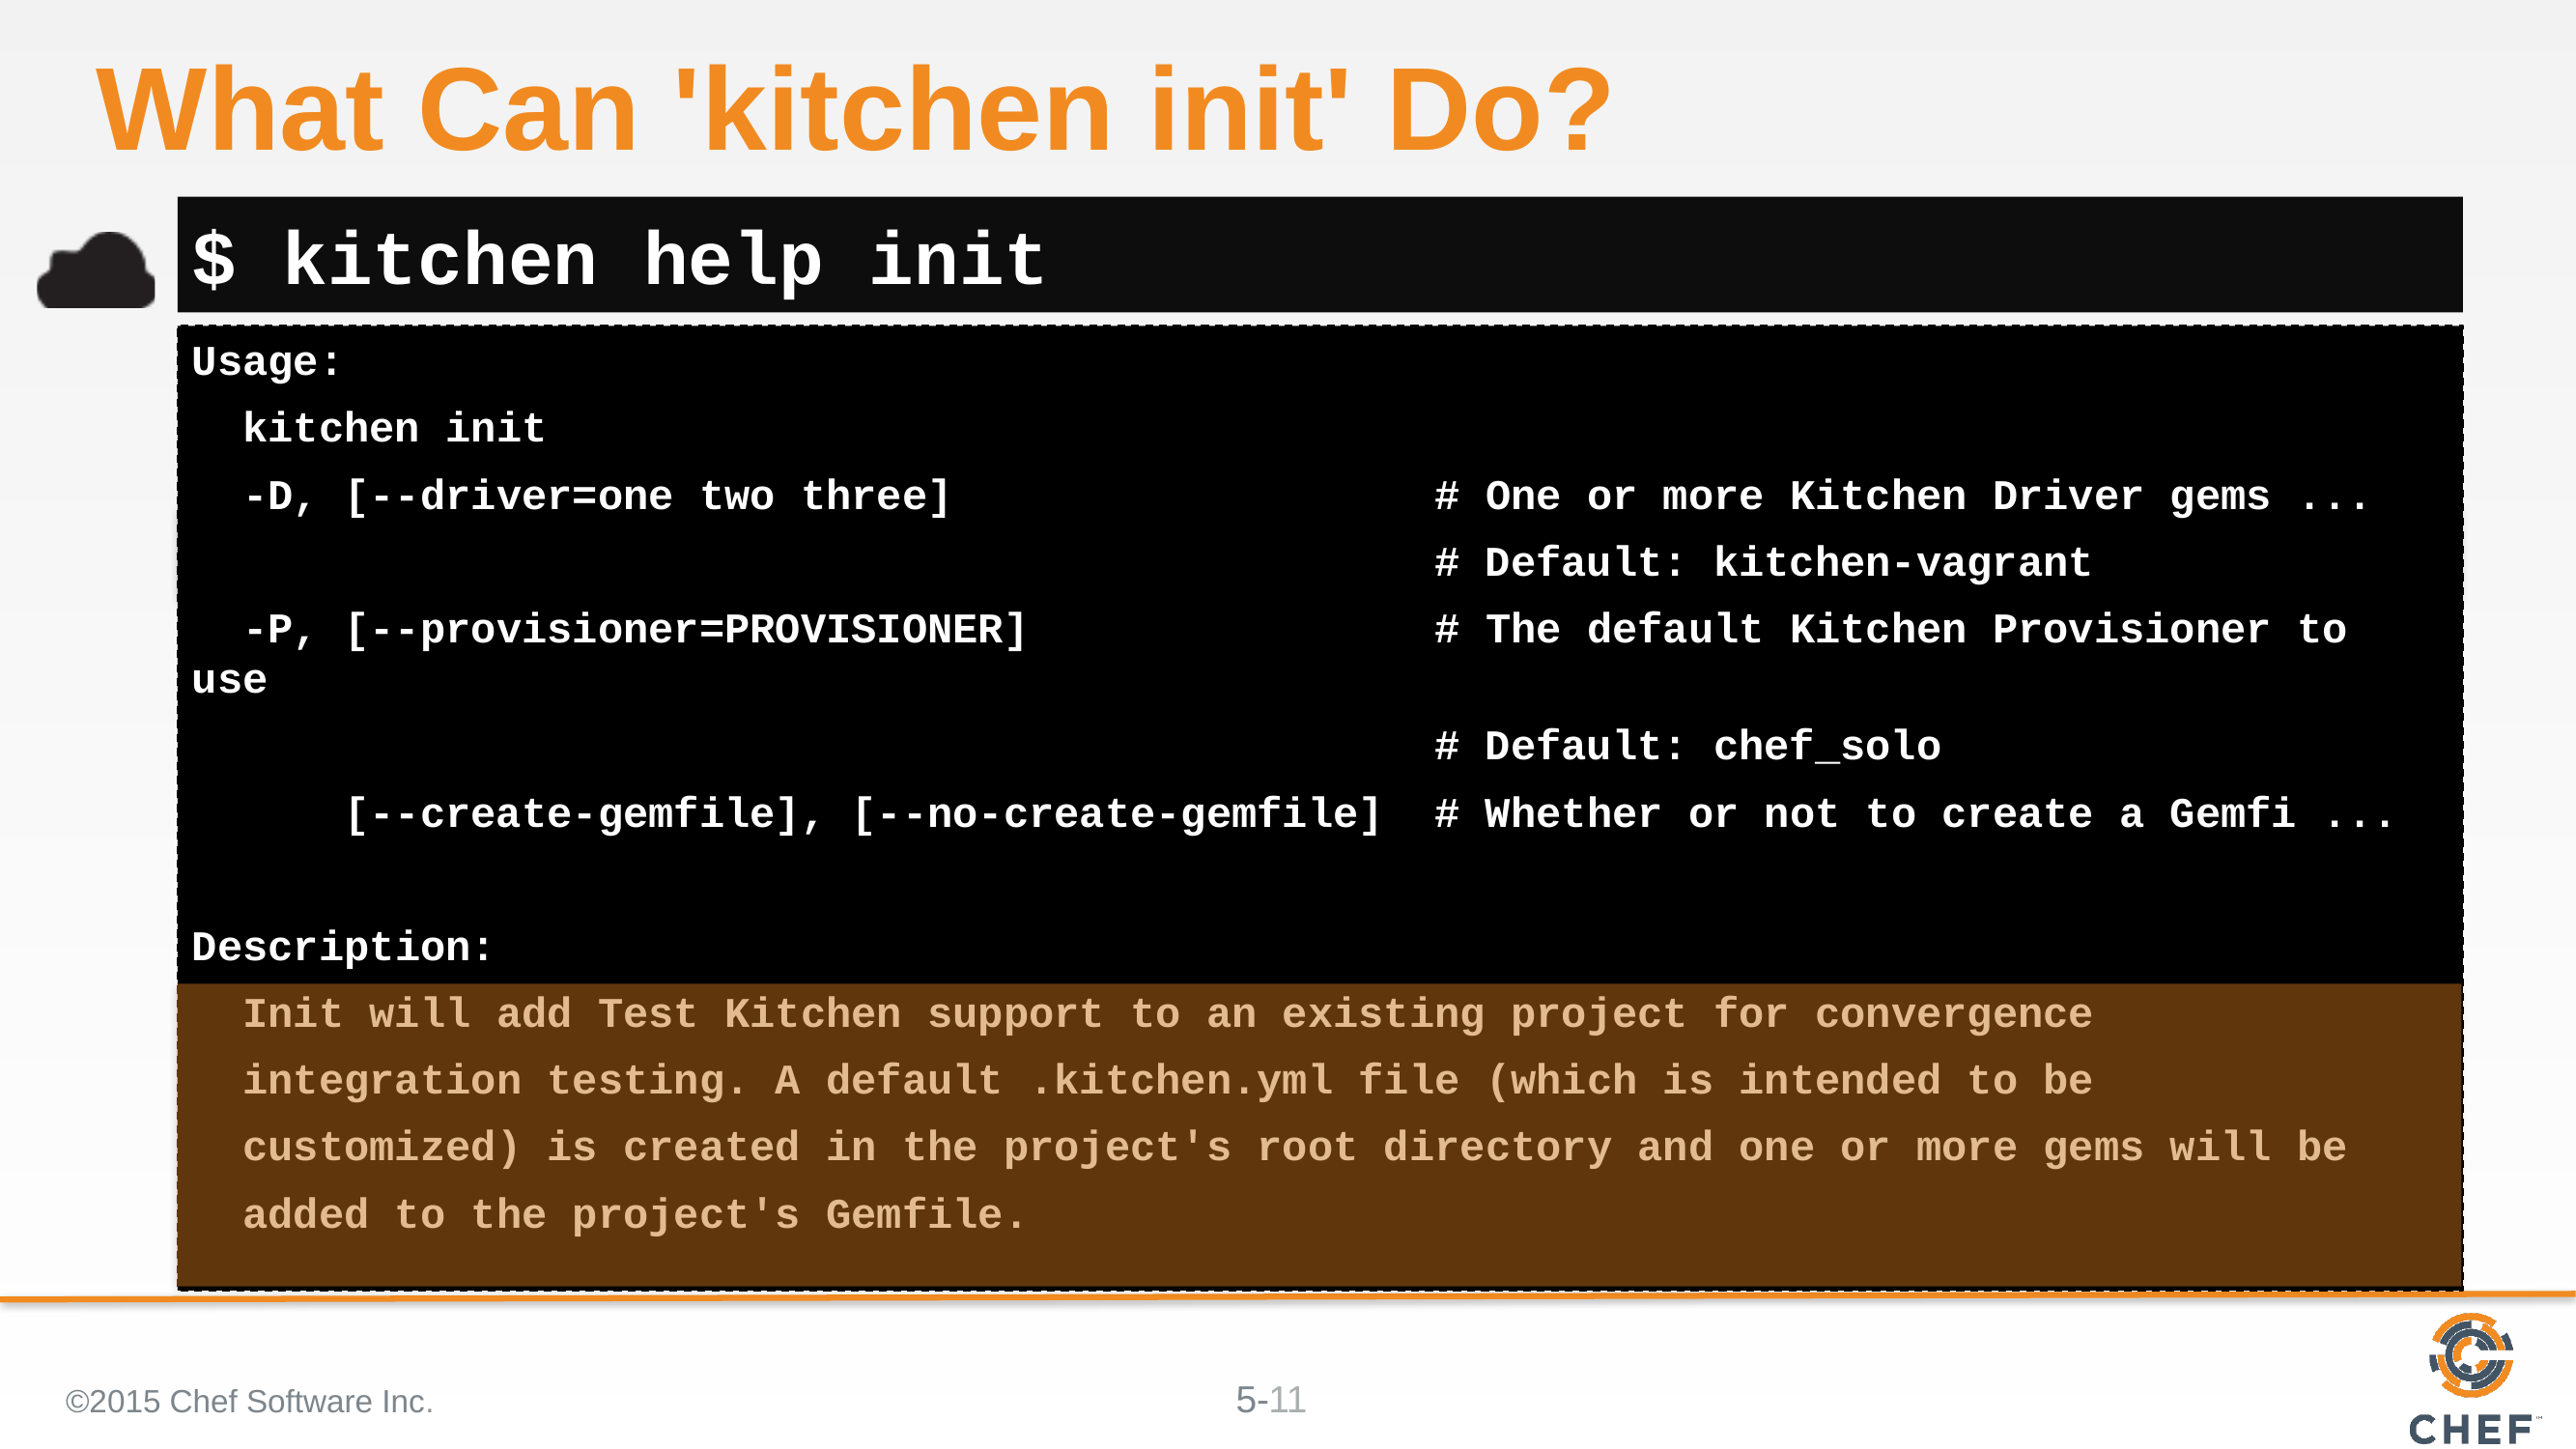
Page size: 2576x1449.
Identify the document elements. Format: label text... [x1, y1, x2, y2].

text_box [176, 983, 2462, 1287]
list Usage: kitchen init -D, [--driver=one two three] # One or more Kitchen Driver gems ... # Default: kitchen-vagrant -P, [--provisioner=PROVISIONER] # The default Kitchen Provisioner to use # Default: chef_solo [--create-gemfile], [--no-create-gemfile] # Whether or not to create a Gemfi ... Description: Init will add Test Kitchen support to an existing project for convergence integration testing. A default .kitchen.yml file (which is intended to be customized) is created in the project's root directory and one or more gems will be added to the project's Gemfile. [177, 325, 2464, 984]
list $ kitchen help init [177, 196, 2463, 313]
title What Can 'kitchen init' Do? [96, 48, 2463, 180]
footer ©2015 Chef Software Inc. [51, 1359, 952, 1440]
slide_number 11 [998, 1359, 1578, 1437]
picture [2399, 1297, 2550, 1449]
